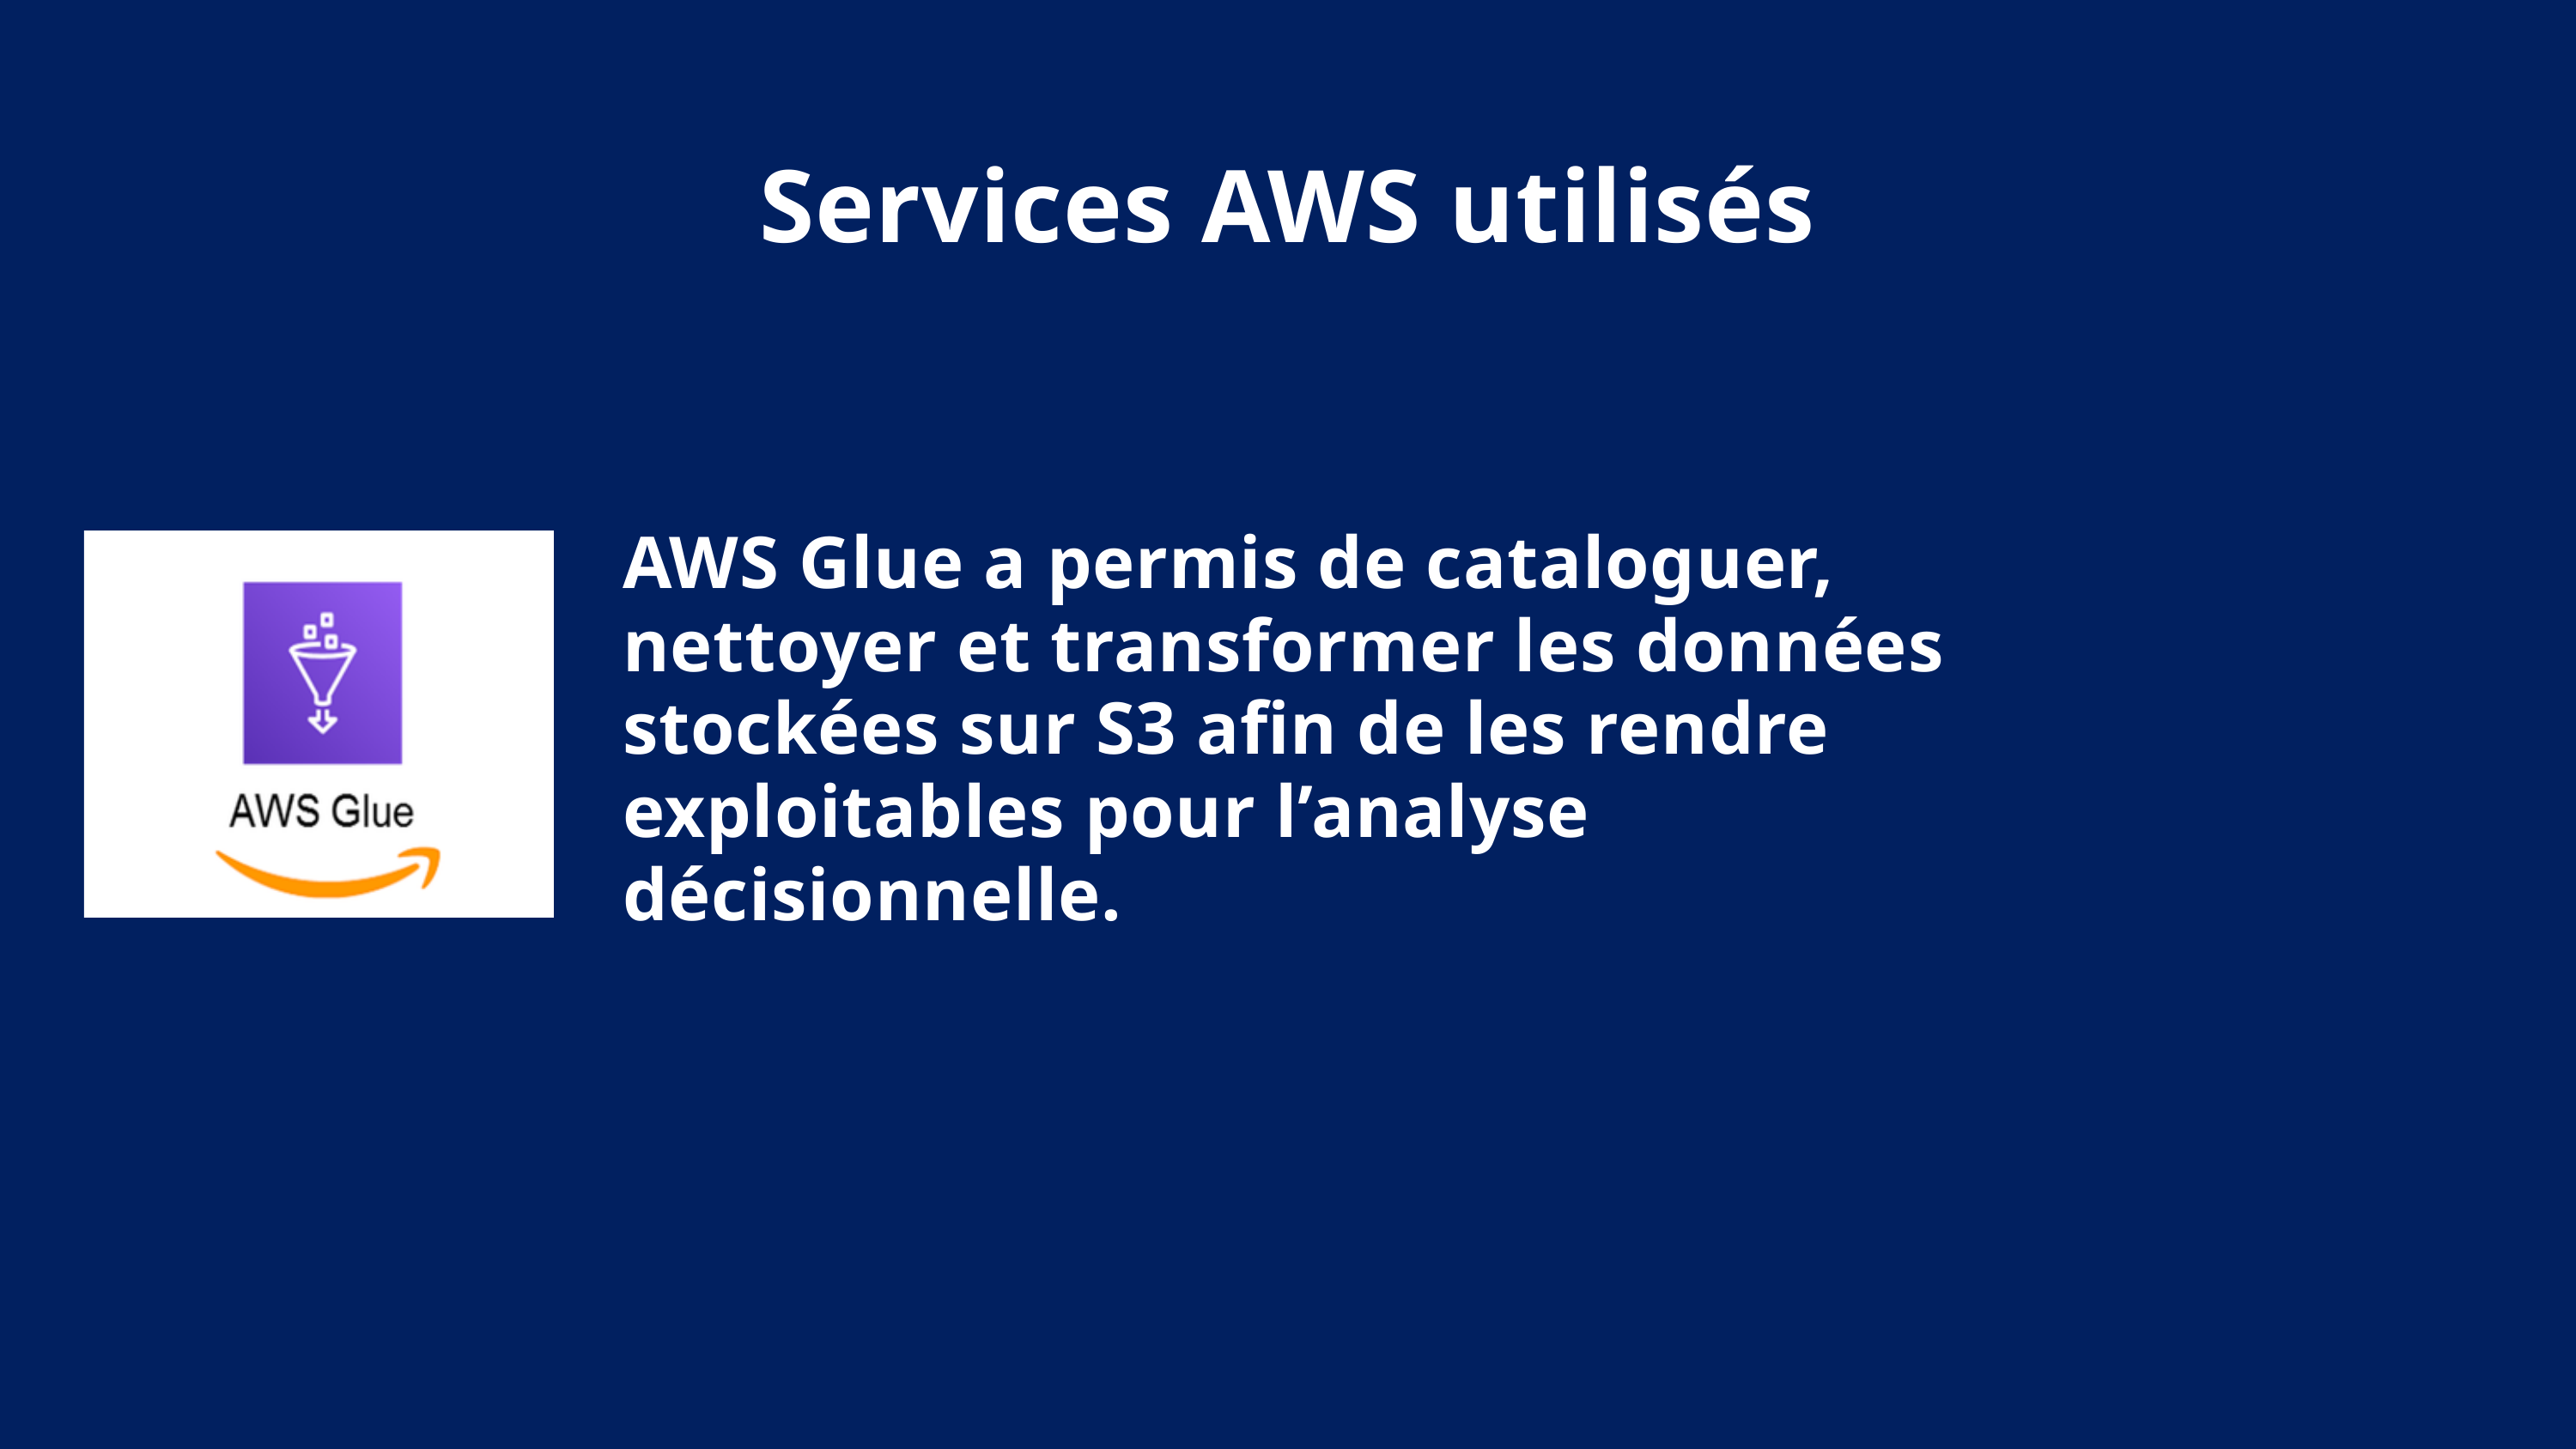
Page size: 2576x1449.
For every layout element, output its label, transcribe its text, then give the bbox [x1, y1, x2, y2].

text_box AWS Glue a permis de cataloguer, nettoyer et transformer les données stockées sur S3 afin de les rendre exploitables pour l’analyse décisionnelle. [623, 519, 1953, 935]
text_box Services AWS utilisés [744, 146, 1832, 263]
text_box [83, 530, 554, 918]
